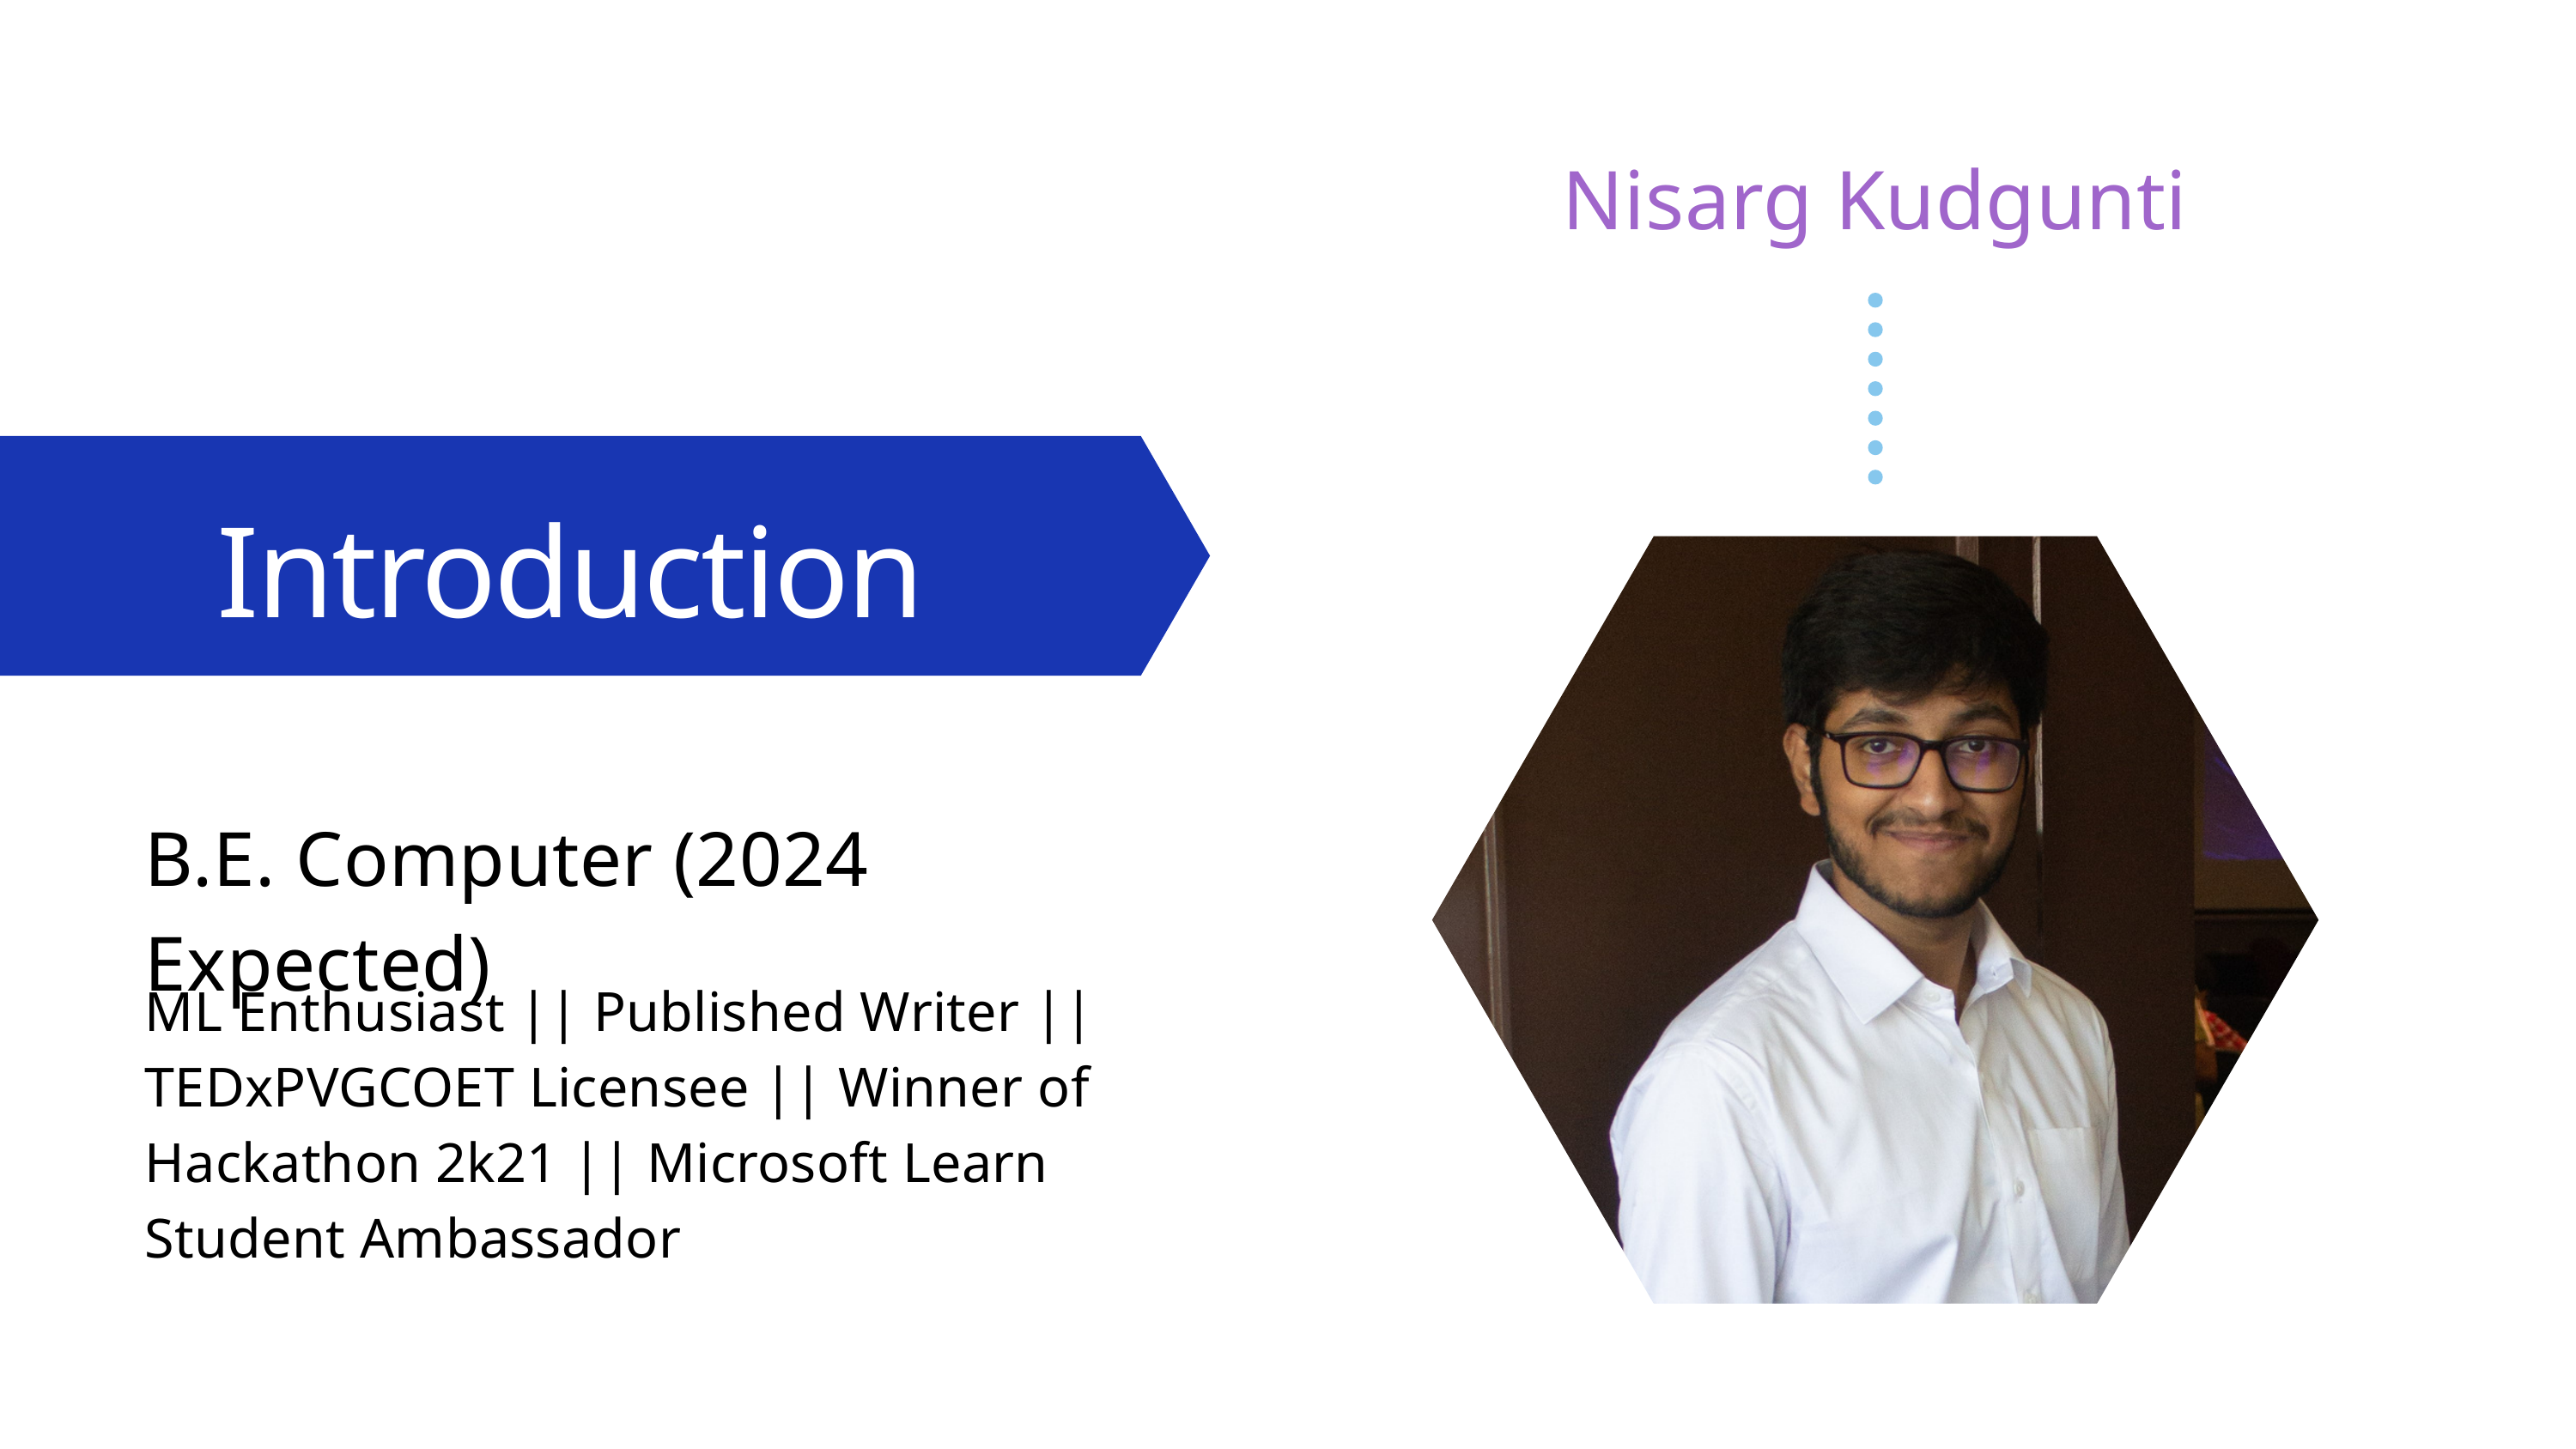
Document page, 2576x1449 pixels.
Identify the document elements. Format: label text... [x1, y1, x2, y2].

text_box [0, 435, 1211, 676]
text_box Nisarg Kudgunti [1542, 132, 2208, 246]
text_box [144, 804, 1217, 1262]
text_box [1431, 536, 2319, 1304]
